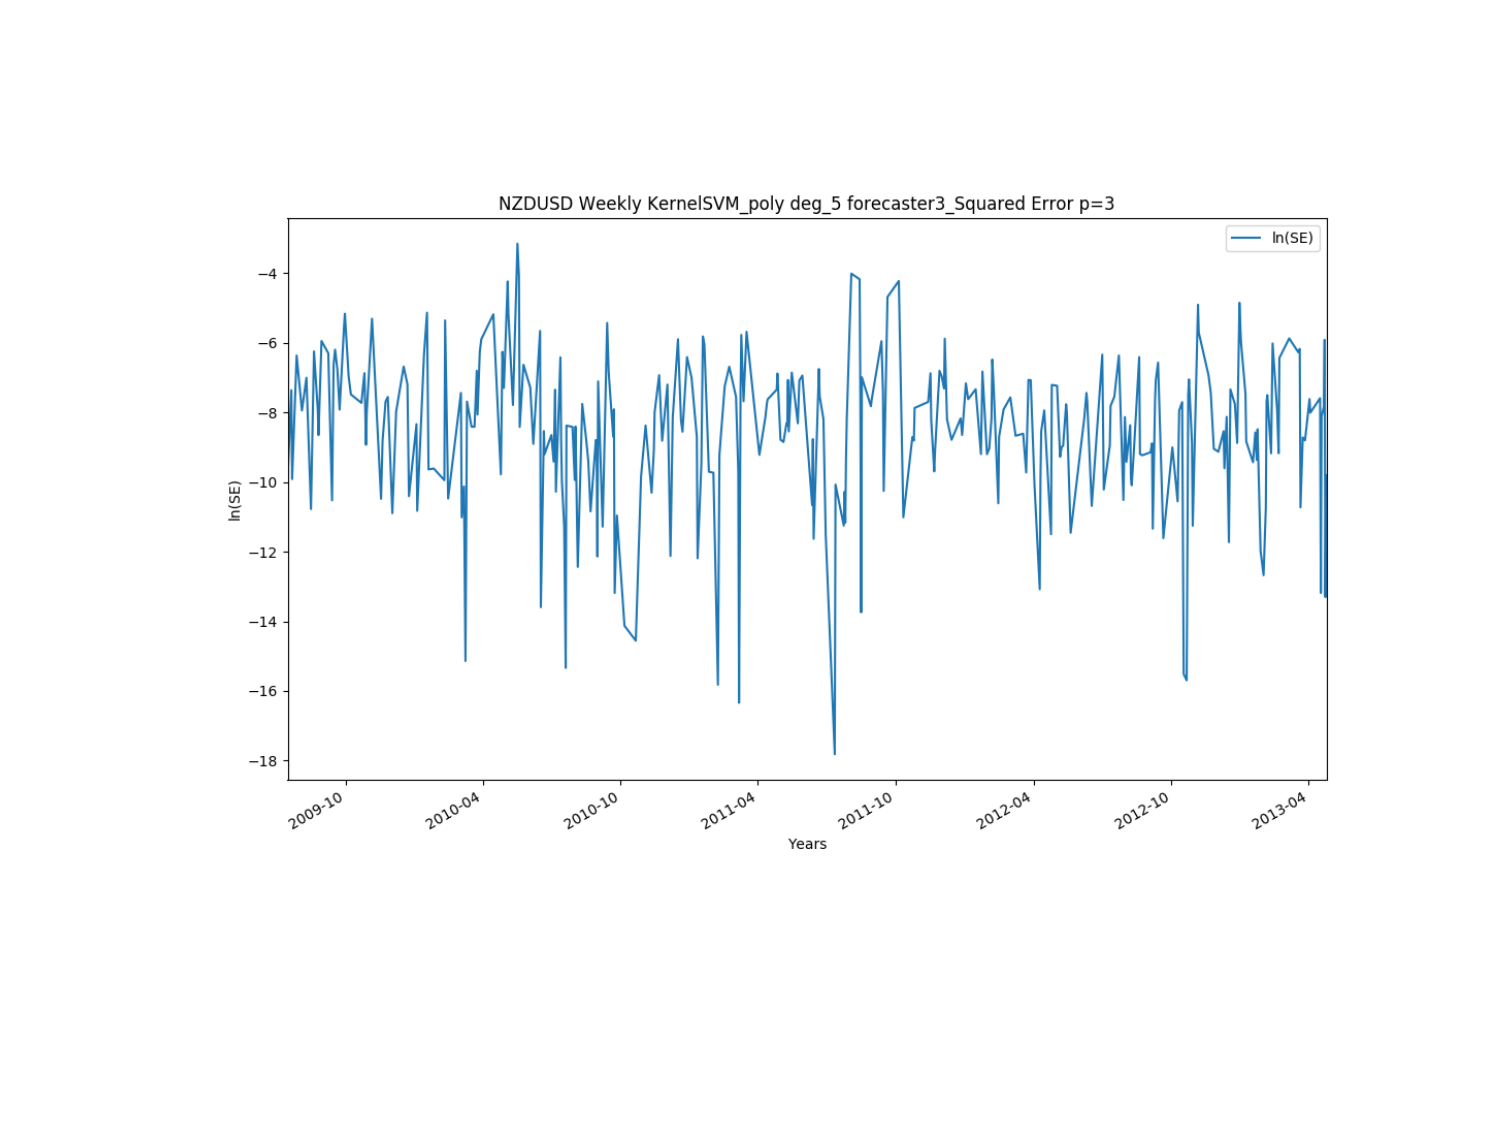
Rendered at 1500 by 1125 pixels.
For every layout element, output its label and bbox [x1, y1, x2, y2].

picture [119, 119, 1461, 946]
